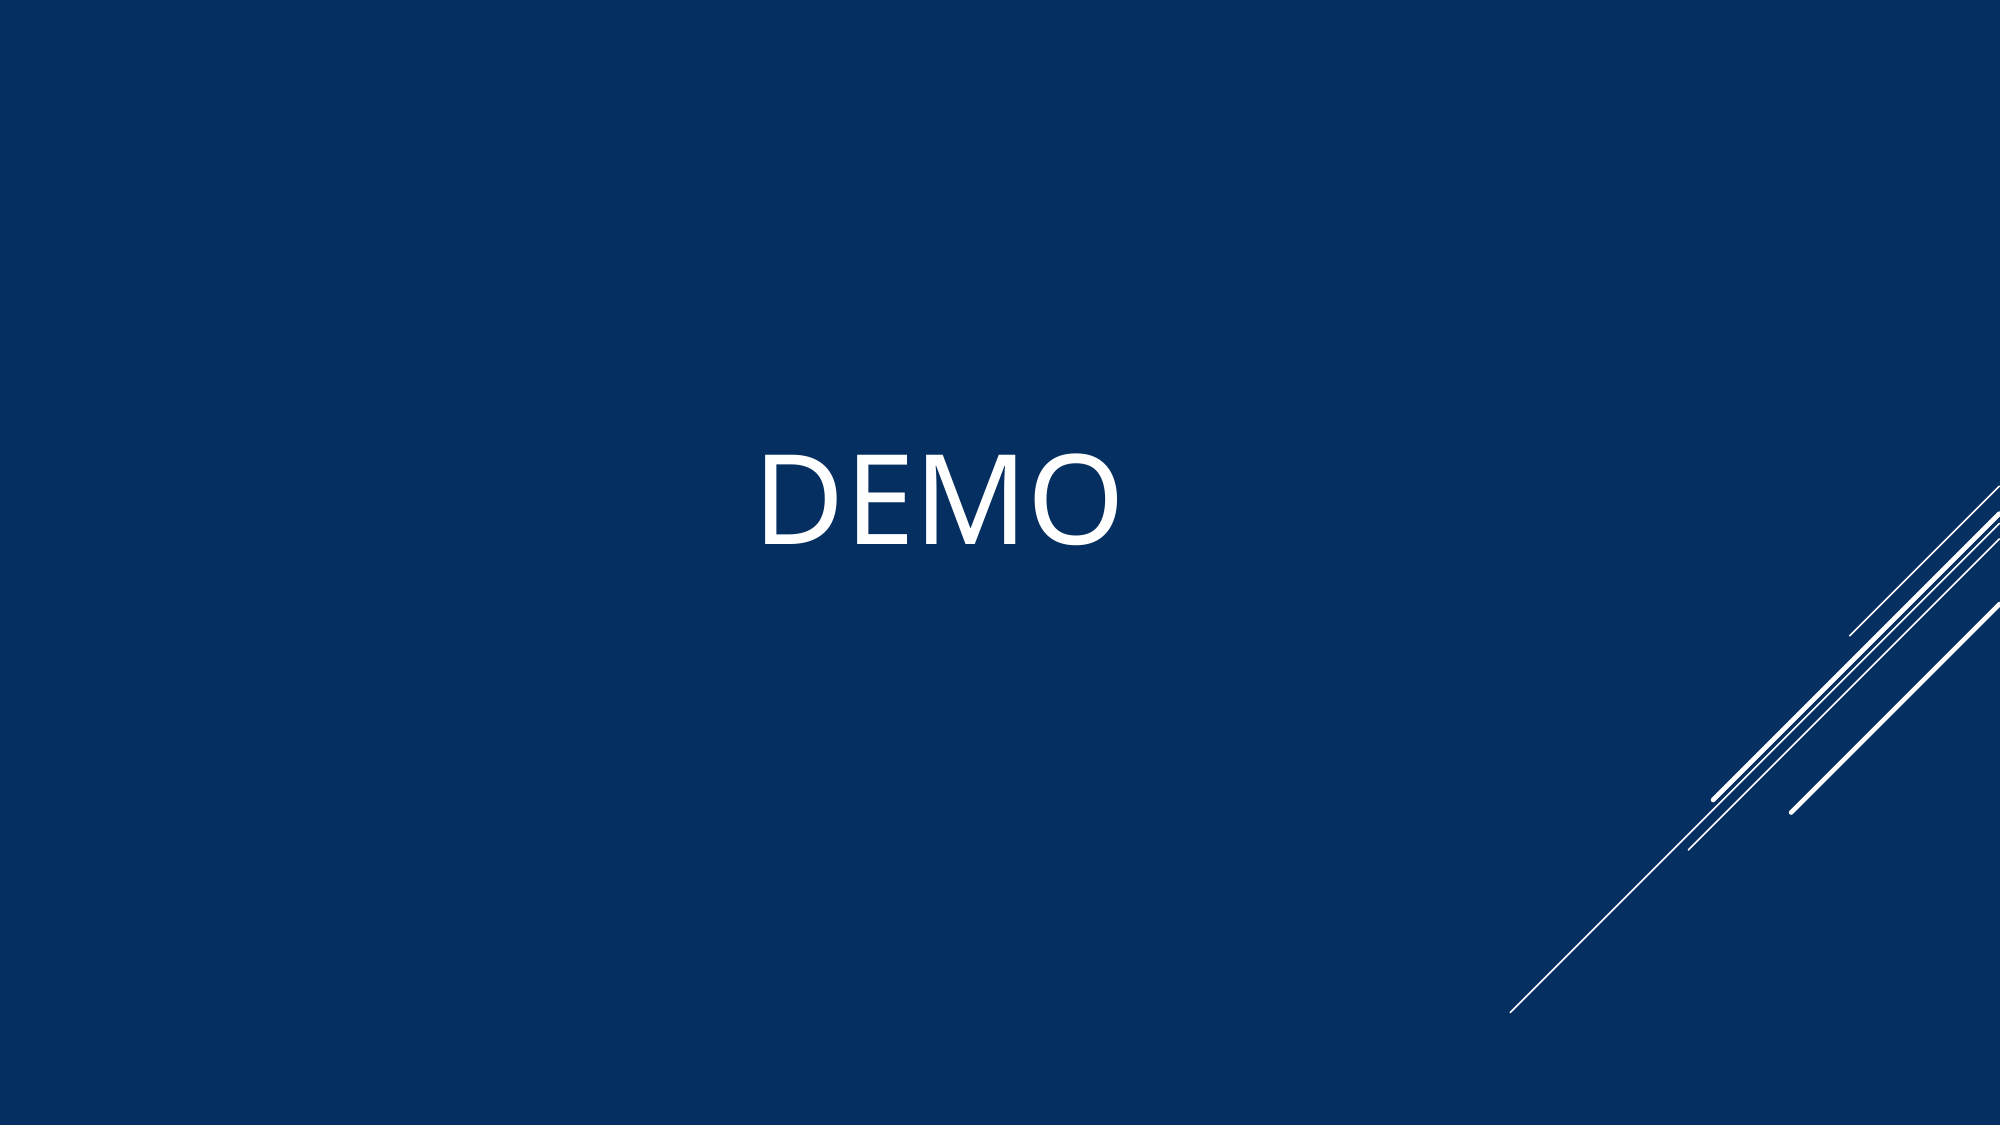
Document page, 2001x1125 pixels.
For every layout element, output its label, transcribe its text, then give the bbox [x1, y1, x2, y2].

title DEMO [738, 370, 1195, 618]
